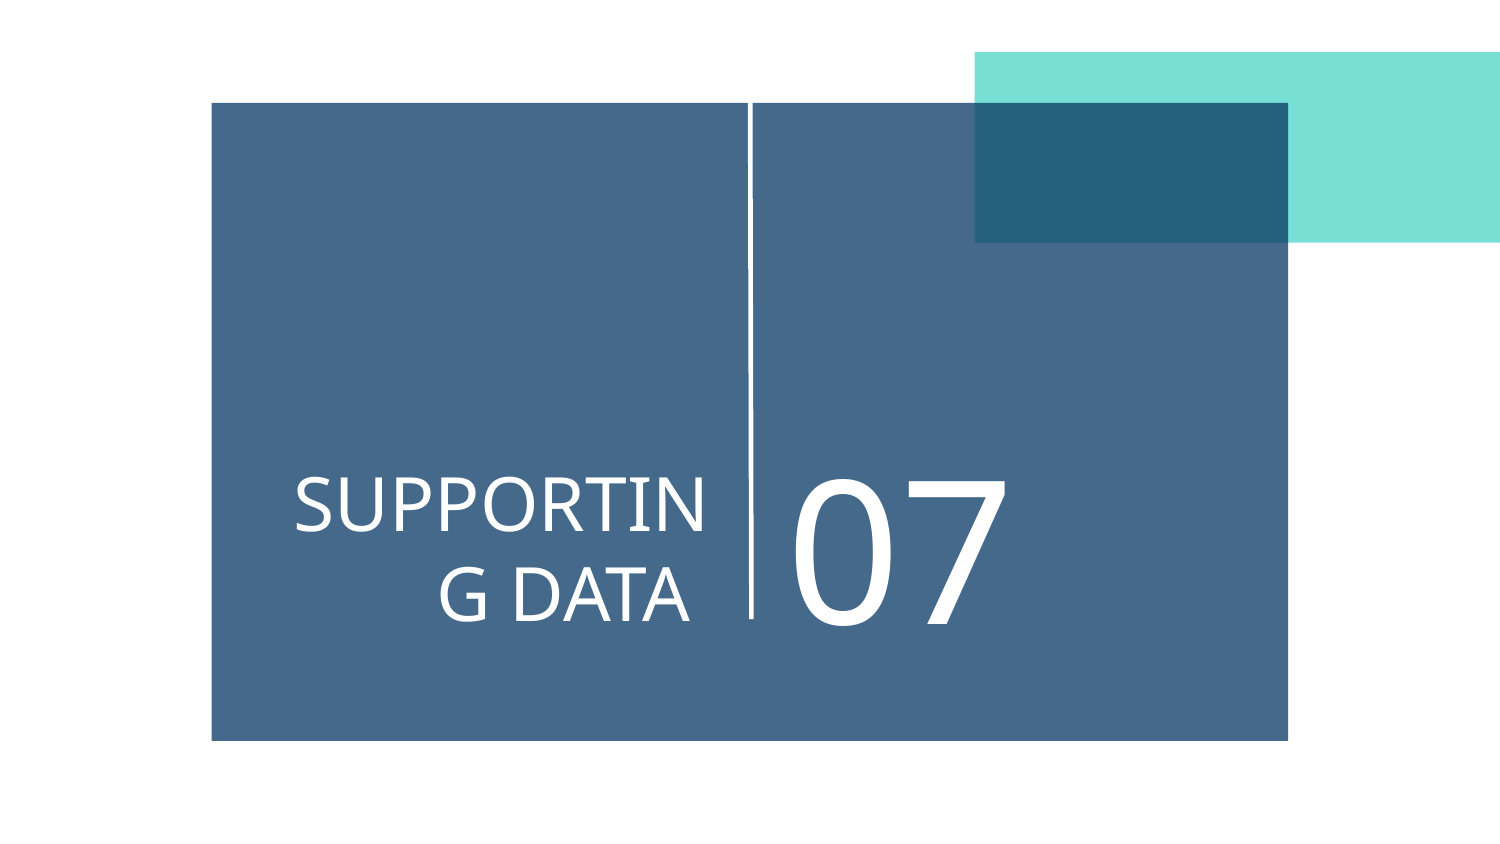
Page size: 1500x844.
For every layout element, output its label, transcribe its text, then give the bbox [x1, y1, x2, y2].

title SUPPORTING DATA [230, 335, 726, 652]
title 07 [771, 306, 1203, 680]
